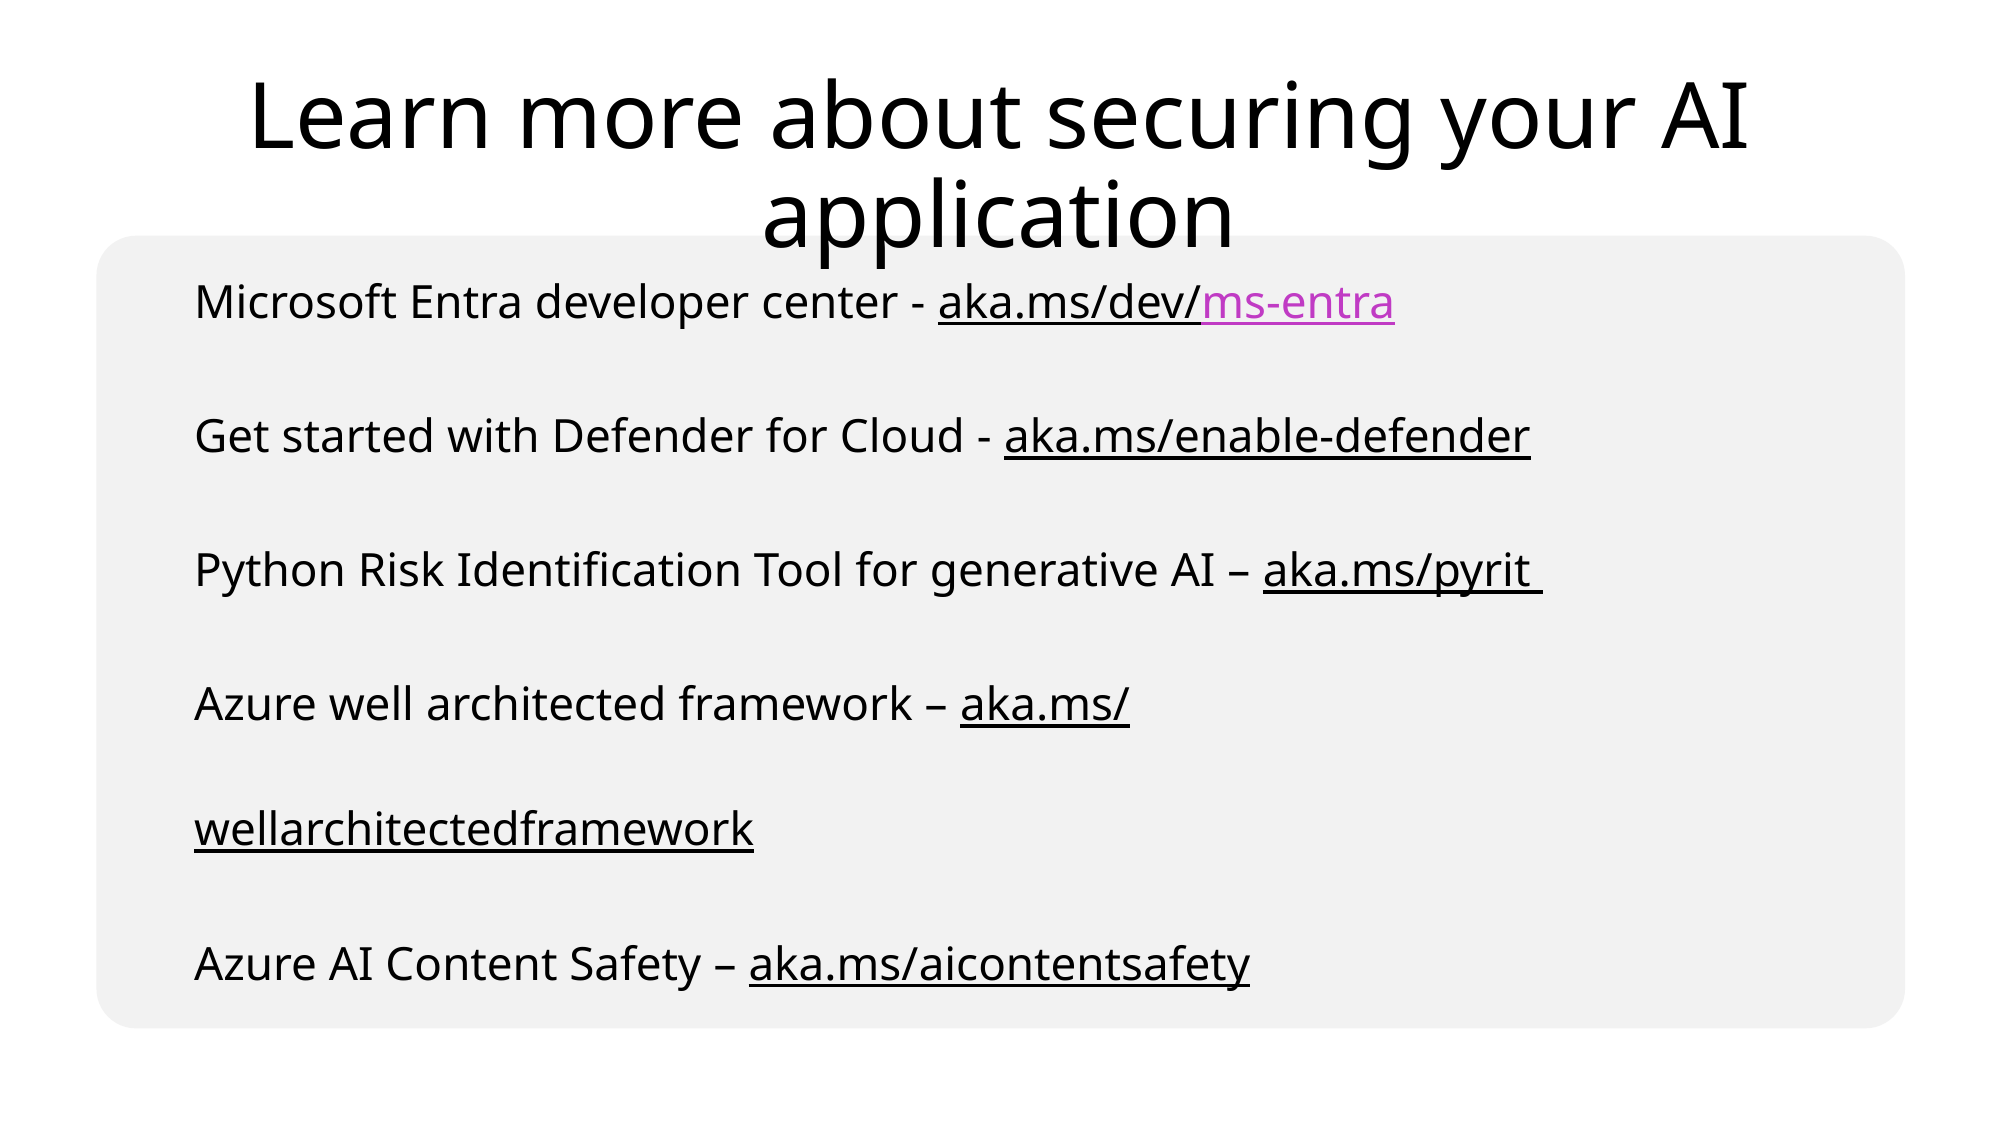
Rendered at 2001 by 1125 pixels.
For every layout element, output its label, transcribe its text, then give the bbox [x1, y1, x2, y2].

title Learn more about securing your AI application [137, 59, 1863, 278]
text_box [96, 235, 1906, 1029]
text_box Microsoft Entra developer center - aka.ms/dev/ms-entra Get started with Defender for Cloud - aka.ms/enable-defender Python Risk Identification Tool for generative AI – aka.ms/pyrit Azure well architected framework – aka.ms/wellarchitectedframework Azure AI Content Safety – aka.ms/aicontentsafety [179, 429, 1667, 778]
